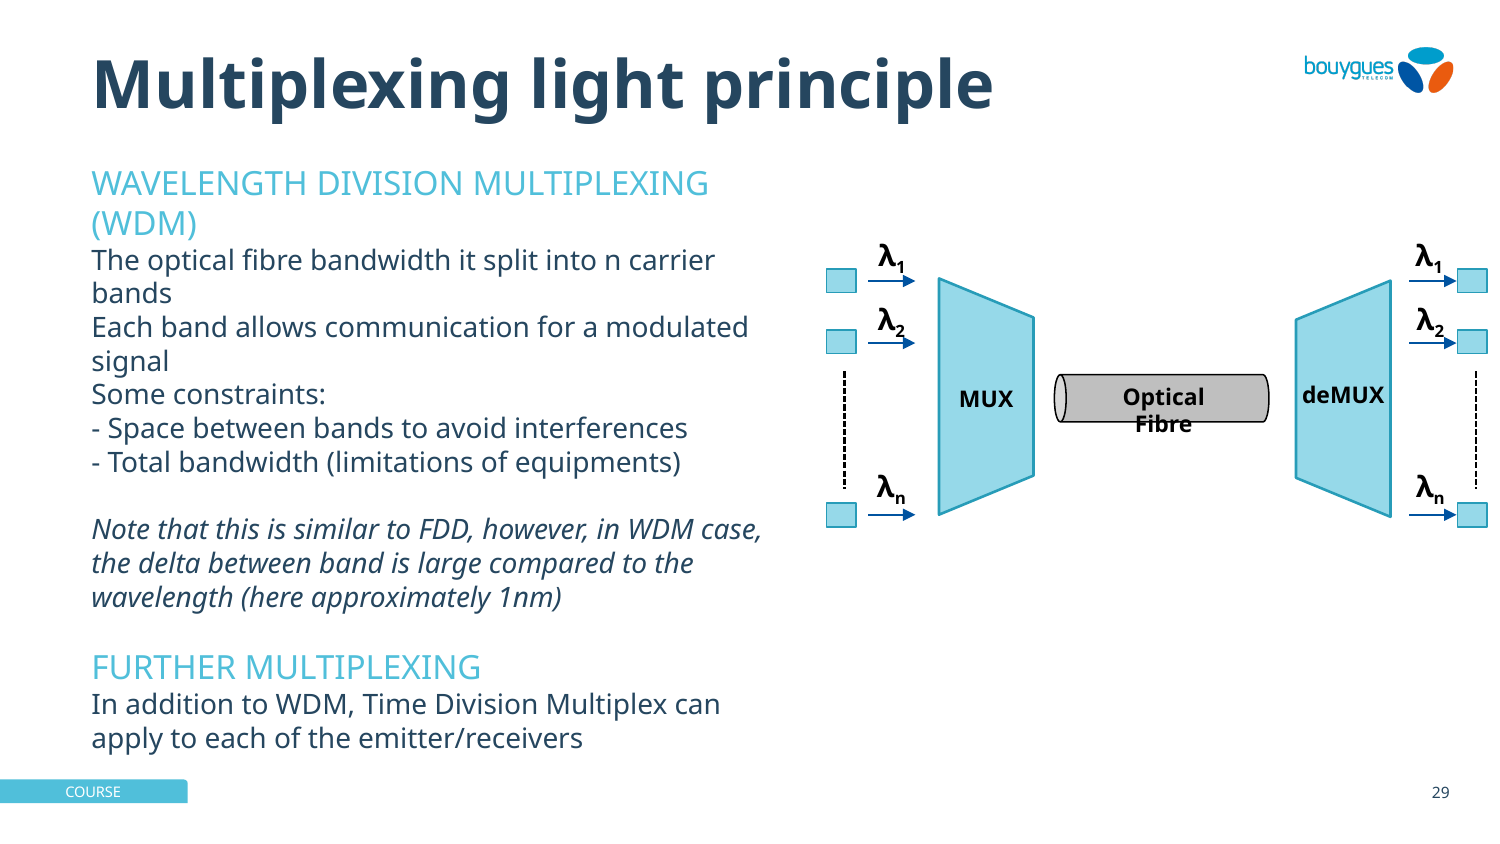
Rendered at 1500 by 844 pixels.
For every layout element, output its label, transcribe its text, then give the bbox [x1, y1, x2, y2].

text_box λ1 [862, 230, 922, 285]
picture [1269, 29, 1477, 118]
slide_number 29 [1361, 778, 1450, 808]
text_box [824, 501, 858, 529]
text_box [824, 267, 858, 295]
text_box deMUX [1286, 373, 1400, 416]
text_box [936, 276, 1036, 517]
text_box λ2 [1400, 293, 1460, 348]
text_box [1293, 416, 1393, 519]
text_box MUX [938, 376, 1034, 419]
text_box Optical Fibre [1076, 375, 1251, 445]
text_box [1456, 328, 1489, 356]
list Wavelength Division Multiplexing (WDM) The optical fibre bandwidth it split into n carrier bands Each band allows communication for a modulated signal Some constraints: - Space between bands to avoid interferences - Total bandwidth (limitations of equipments) Note that this is similar to FDD, however, in WDM case, the delta between band is large compared to the wavelength (here approximately 1nm) Further multiplexing In addition to WDM, Time Division Multiplex can apply to each of the emitter/receivers [91, 161, 771, 759]
text_box [824, 328, 858, 356]
text_box [1052, 372, 1272, 424]
text_box λ1 [1399, 229, 1459, 285]
text_box [1293, 278, 1393, 373]
text_box λn [1400, 461, 1460, 516]
text_box [1456, 267, 1489, 295]
text_box λ2 [861, 293, 921, 348]
title Multiplexing light principle [91, 55, 1450, 129]
text_box [1456, 501, 1489, 529]
text_box λn [861, 461, 921, 516]
